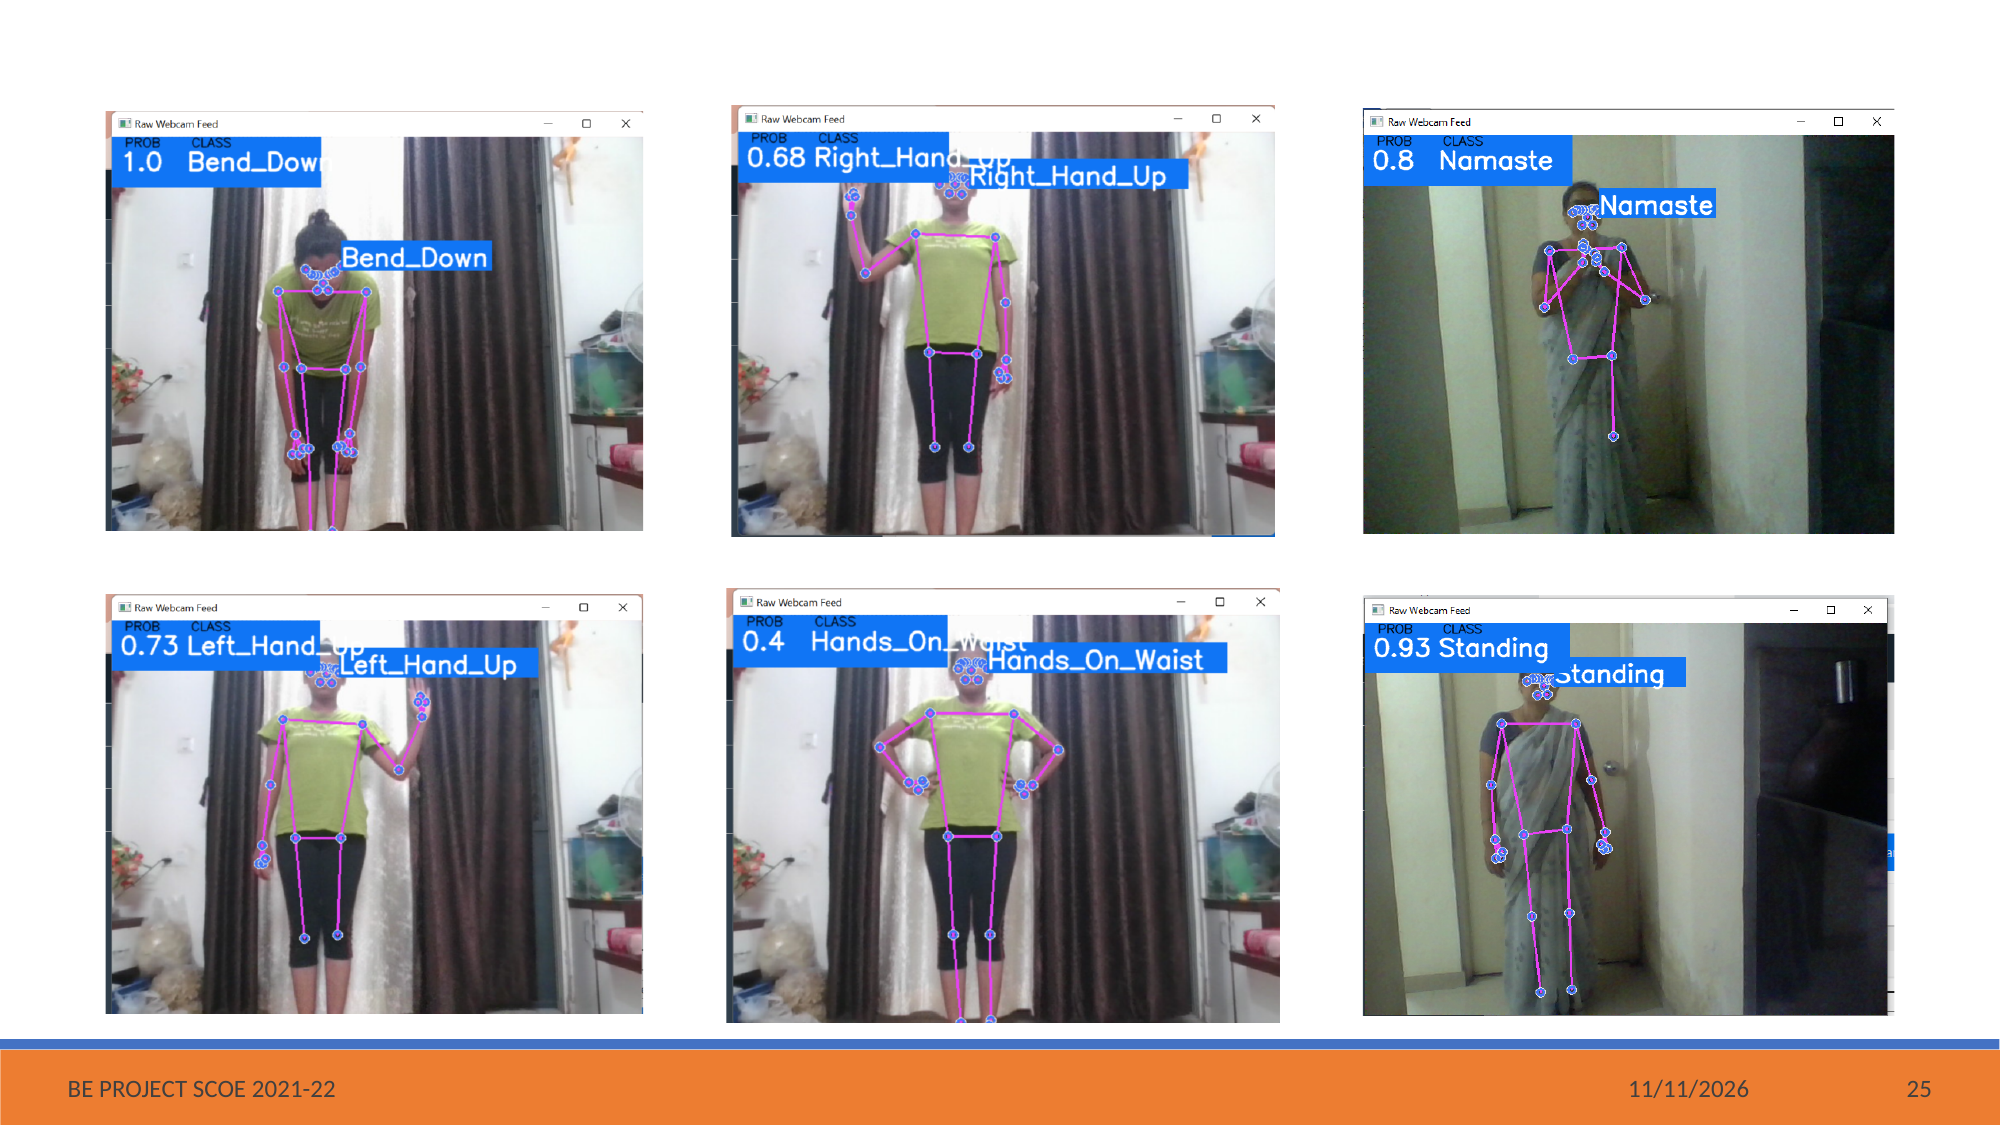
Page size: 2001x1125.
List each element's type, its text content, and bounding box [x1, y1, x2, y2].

slide_number 25 [1790, 1064, 1948, 1110]
footer BE Project SCOE 2021-22 [52, 1064, 728, 1110]
picture [730, 104, 1276, 537]
picture [104, 594, 644, 1014]
picture [1362, 595, 1895, 1017]
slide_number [1314, 1064, 1765, 1110]
picture [725, 588, 1281, 1024]
picture [1362, 107, 1895, 534]
picture [104, 110, 644, 532]
